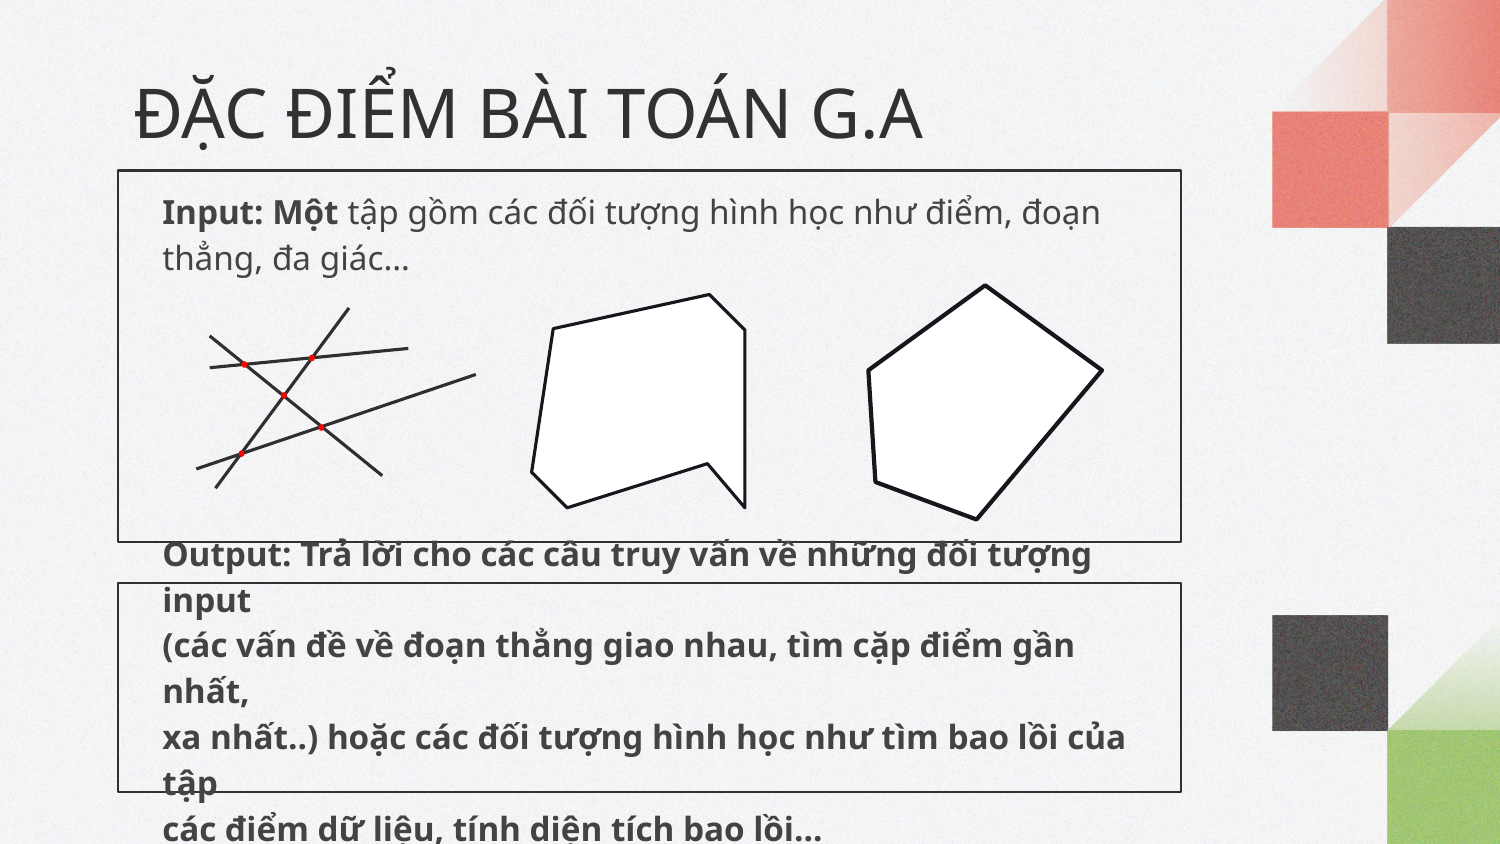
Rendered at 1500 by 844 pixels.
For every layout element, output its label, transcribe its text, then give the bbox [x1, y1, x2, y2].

text_box Output: Trả lời cho các câu truy vấn về những đối tượng input (các vấn đề về đoạn thẳng giao nhau, tìm cặp điểm gần nhất, xa nhất..) hoặc các đối tượng hình học như tìm bao lồi của tập các điểm dữ liệu, tính diện tích bao lồi… [118, 582, 1182, 793]
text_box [195, 307, 476, 489]
title ĐẶC ĐIỂM BÀI TOÁN G.A [118, 63, 1159, 158]
text_box Input: Một tập gồm các đối tượng hình học như điểm, đoạn thẳng, đa giác… [118, 170, 1182, 542]
text_box [529, 292, 748, 510]
picture [0, 0, 1500, 844]
text_box [866, 283, 1105, 522]
